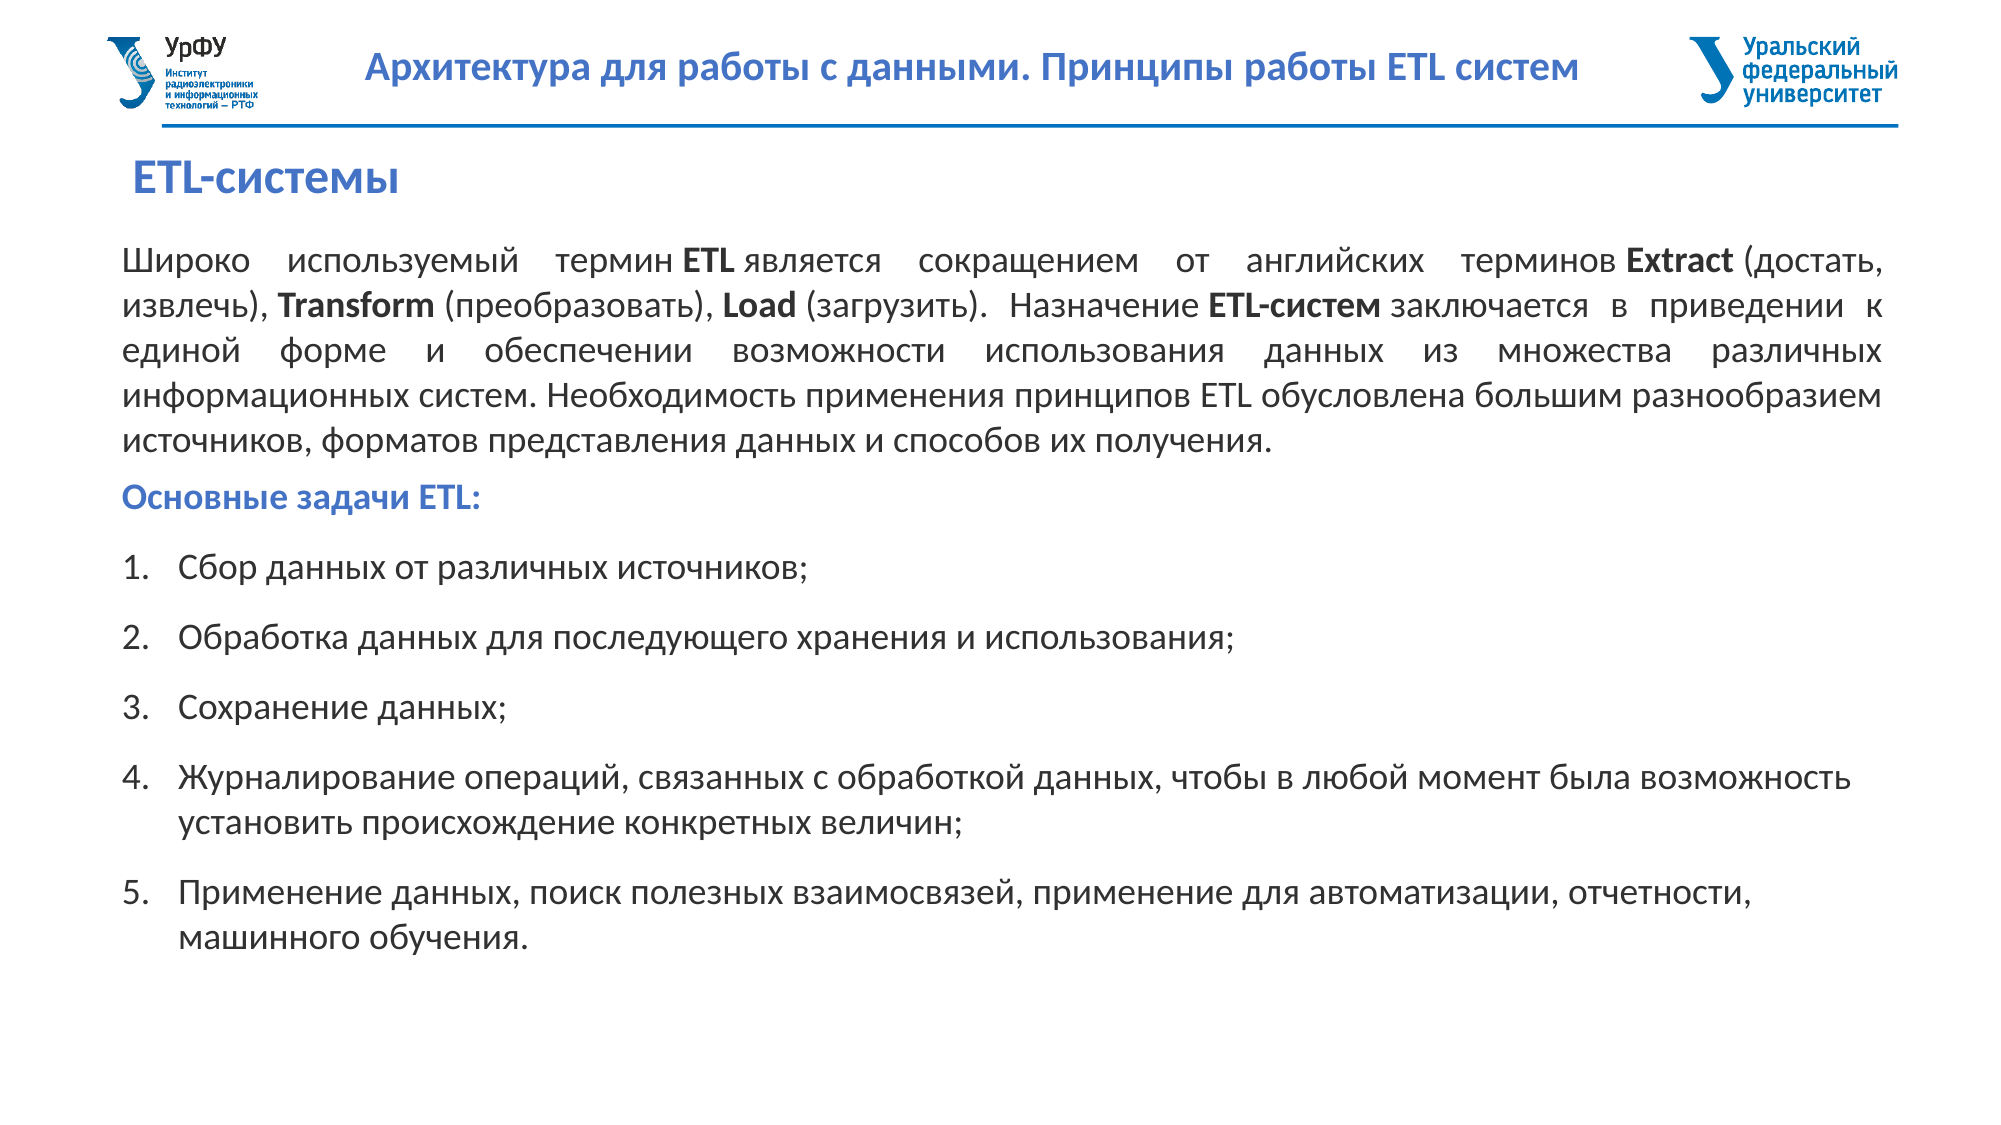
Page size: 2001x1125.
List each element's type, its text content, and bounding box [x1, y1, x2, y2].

text_box Архитектура для работы с данными. Принципы работы ETL систем [350, 31, 1596, 96]
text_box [1687, 35, 1899, 109]
text_box [161, 123, 1899, 129]
text_box ETL-системы [117, 136, 416, 211]
text_box Широко используемый термин ETL является сокращением от английских терминов Extract (достать, извлечь), Transform (преобразовать), Load (загрузить). Назначение ETL-систем заключается в приведении к единой форме и обеспечении возможности использования данных из множества различных информационных систем. Необходимость применения принципов ETL обусловлена большим разнообразием источников, форматов представления данных и способов их получения. Основные задачи ETL: Сбор данных от различных источников; Обработка данных для последующего хранения и использования; Сохранение данных; Журналирование операций, связанных с обработкой данных, чтобы в любой момент была возможность установить происхождение конкретных величин; Применение данных, поиск полезных взаимосвязей, применение для автоматизации, отчетности, машинного обучения. [107, 227, 1899, 1023]
picture [107, 37, 258, 109]
